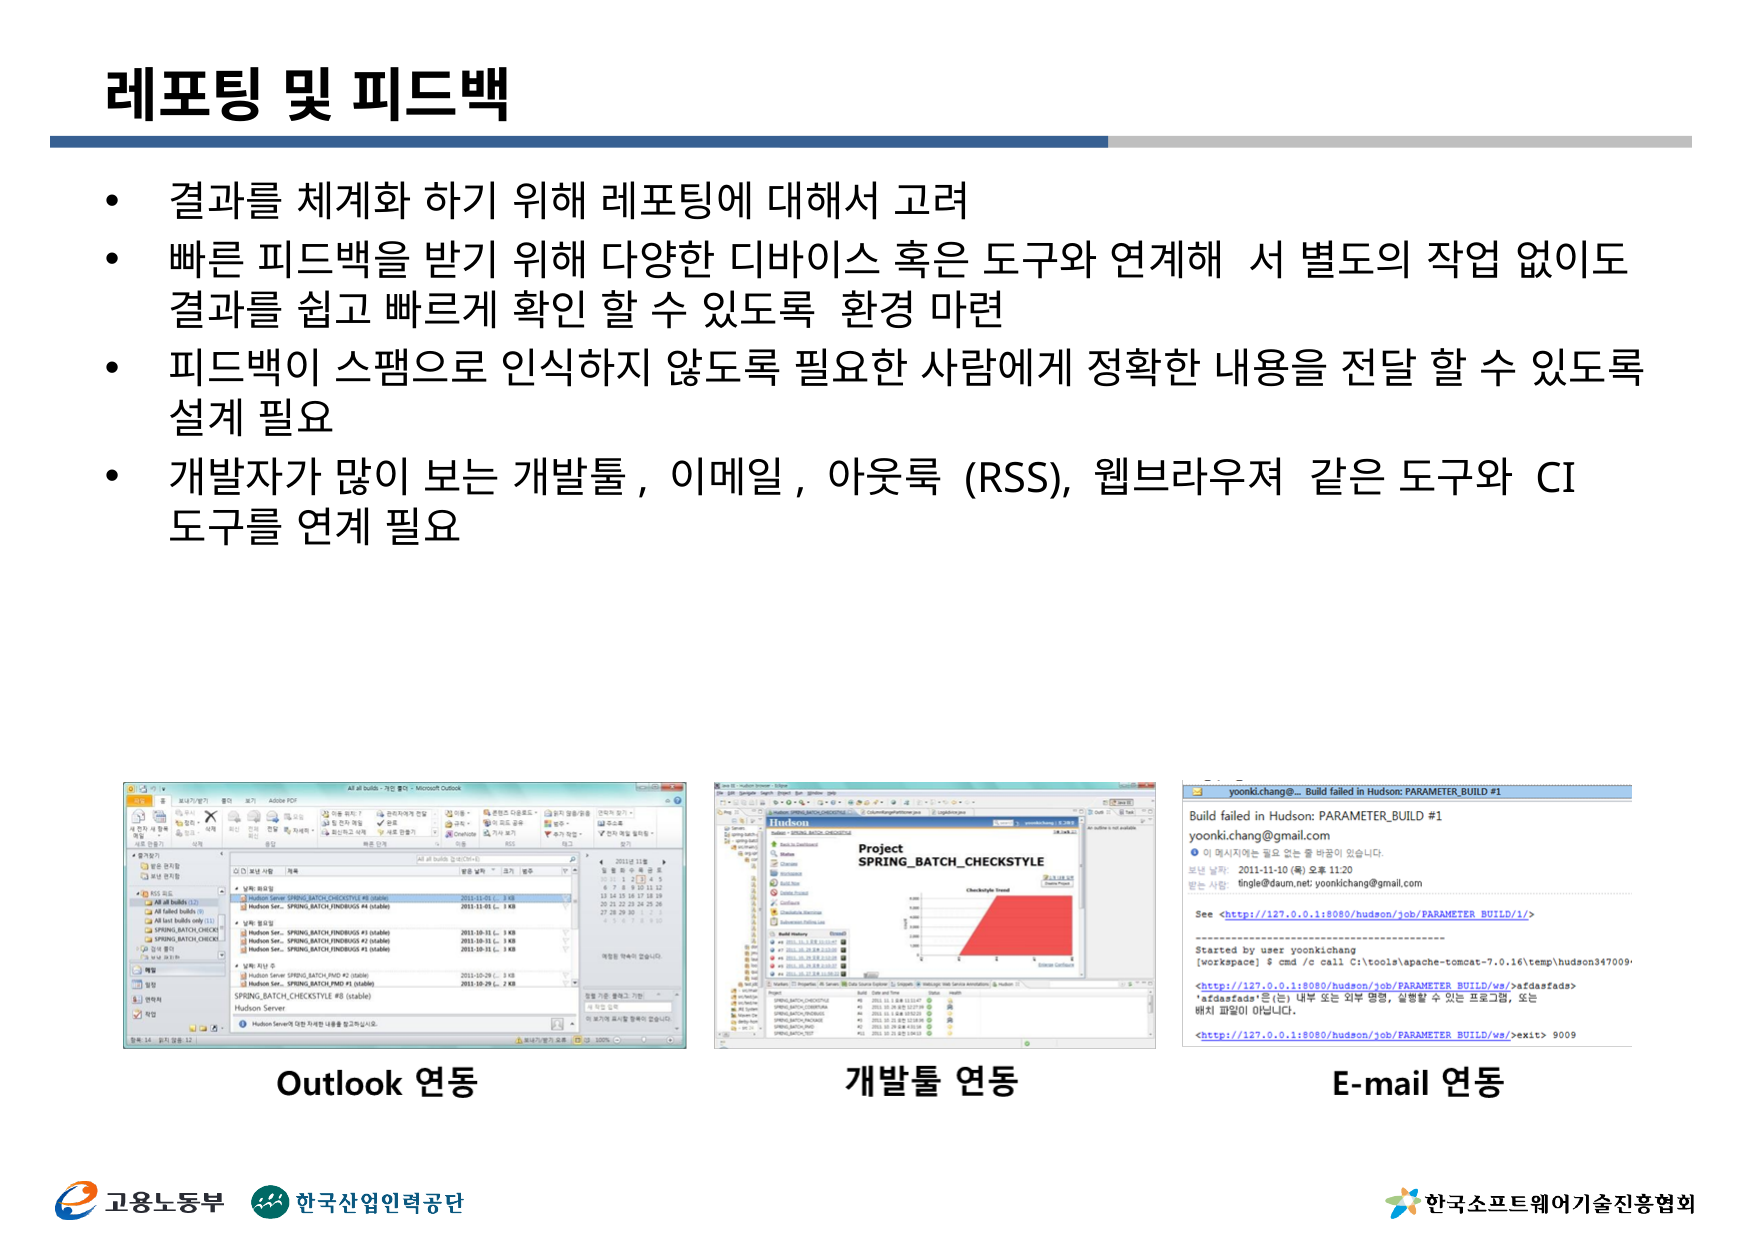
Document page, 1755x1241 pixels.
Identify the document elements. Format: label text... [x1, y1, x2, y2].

list 결과를 체계화 하기 위해 레포팅에 대해서 고려 빠른 피드백을 받기 위해 다양한 디바이스 혹은 도구와 연계해 서 별도의 작업 없이도 결과를 쉽고 빠르게 확인 할 수 있도록 환경 마련 피드백이 스팸으로 인식하지 않도록 필요한 사람에게 정확한 내용을 전달 할 수 있도록 설계 필요 개발자가 많이 보는 개발툴, 이메일, 아웃룩 (RSS), 웹브라우져 같은 도구와 CI 도구를 연계 필요 [87, 166, 1667, 751]
picture [1385, 1187, 1694, 1219]
picture [251, 1185, 464, 1219]
title 레포팅 및 피드백 [87, 49, 1667, 136]
picture [122, 780, 1632, 1122]
picture [50, 1178, 228, 1223]
